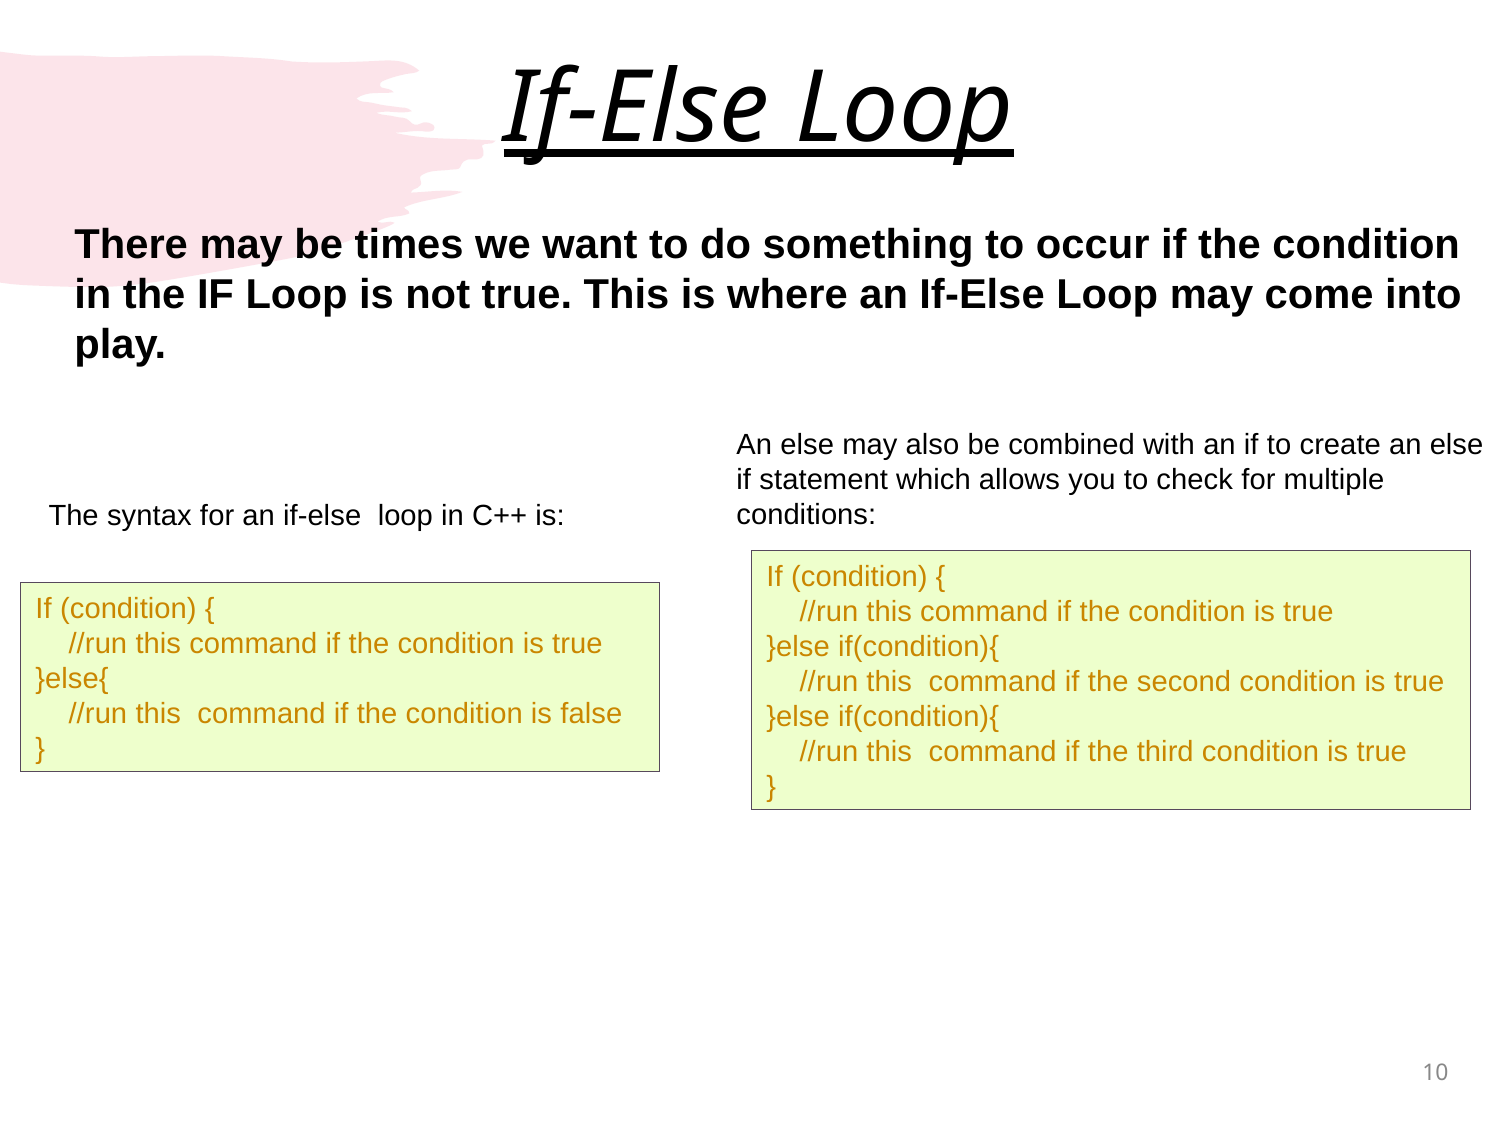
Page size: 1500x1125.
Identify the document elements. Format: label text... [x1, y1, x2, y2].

text_box If (condition) { //run this command if the condition is true }else{ //run this command if the condition is false } [20, 582, 660, 772]
text_box There may be times we want to do something to occur if the condition in the IF Loop is not true. This is where an If-Else Loop may come into play. [59, 209, 1500, 375]
title If-Else Loop [488, 48, 1088, 171]
slide_number 10 [1378, 1042, 1464, 1103]
text_box The syntax for an if-else loop in C++ is: [33, 488, 600, 539]
text_box An else may also be combined with an if to create an else if statement which allows you to check for multiple conditions: [721, 417, 1500, 538]
text_box If (condition) { //run this command if the condition is true }else if(condition){ //run this command if the second condition is true }else if(condition){ //run this command if the third condition is true } [751, 550, 1471, 810]
